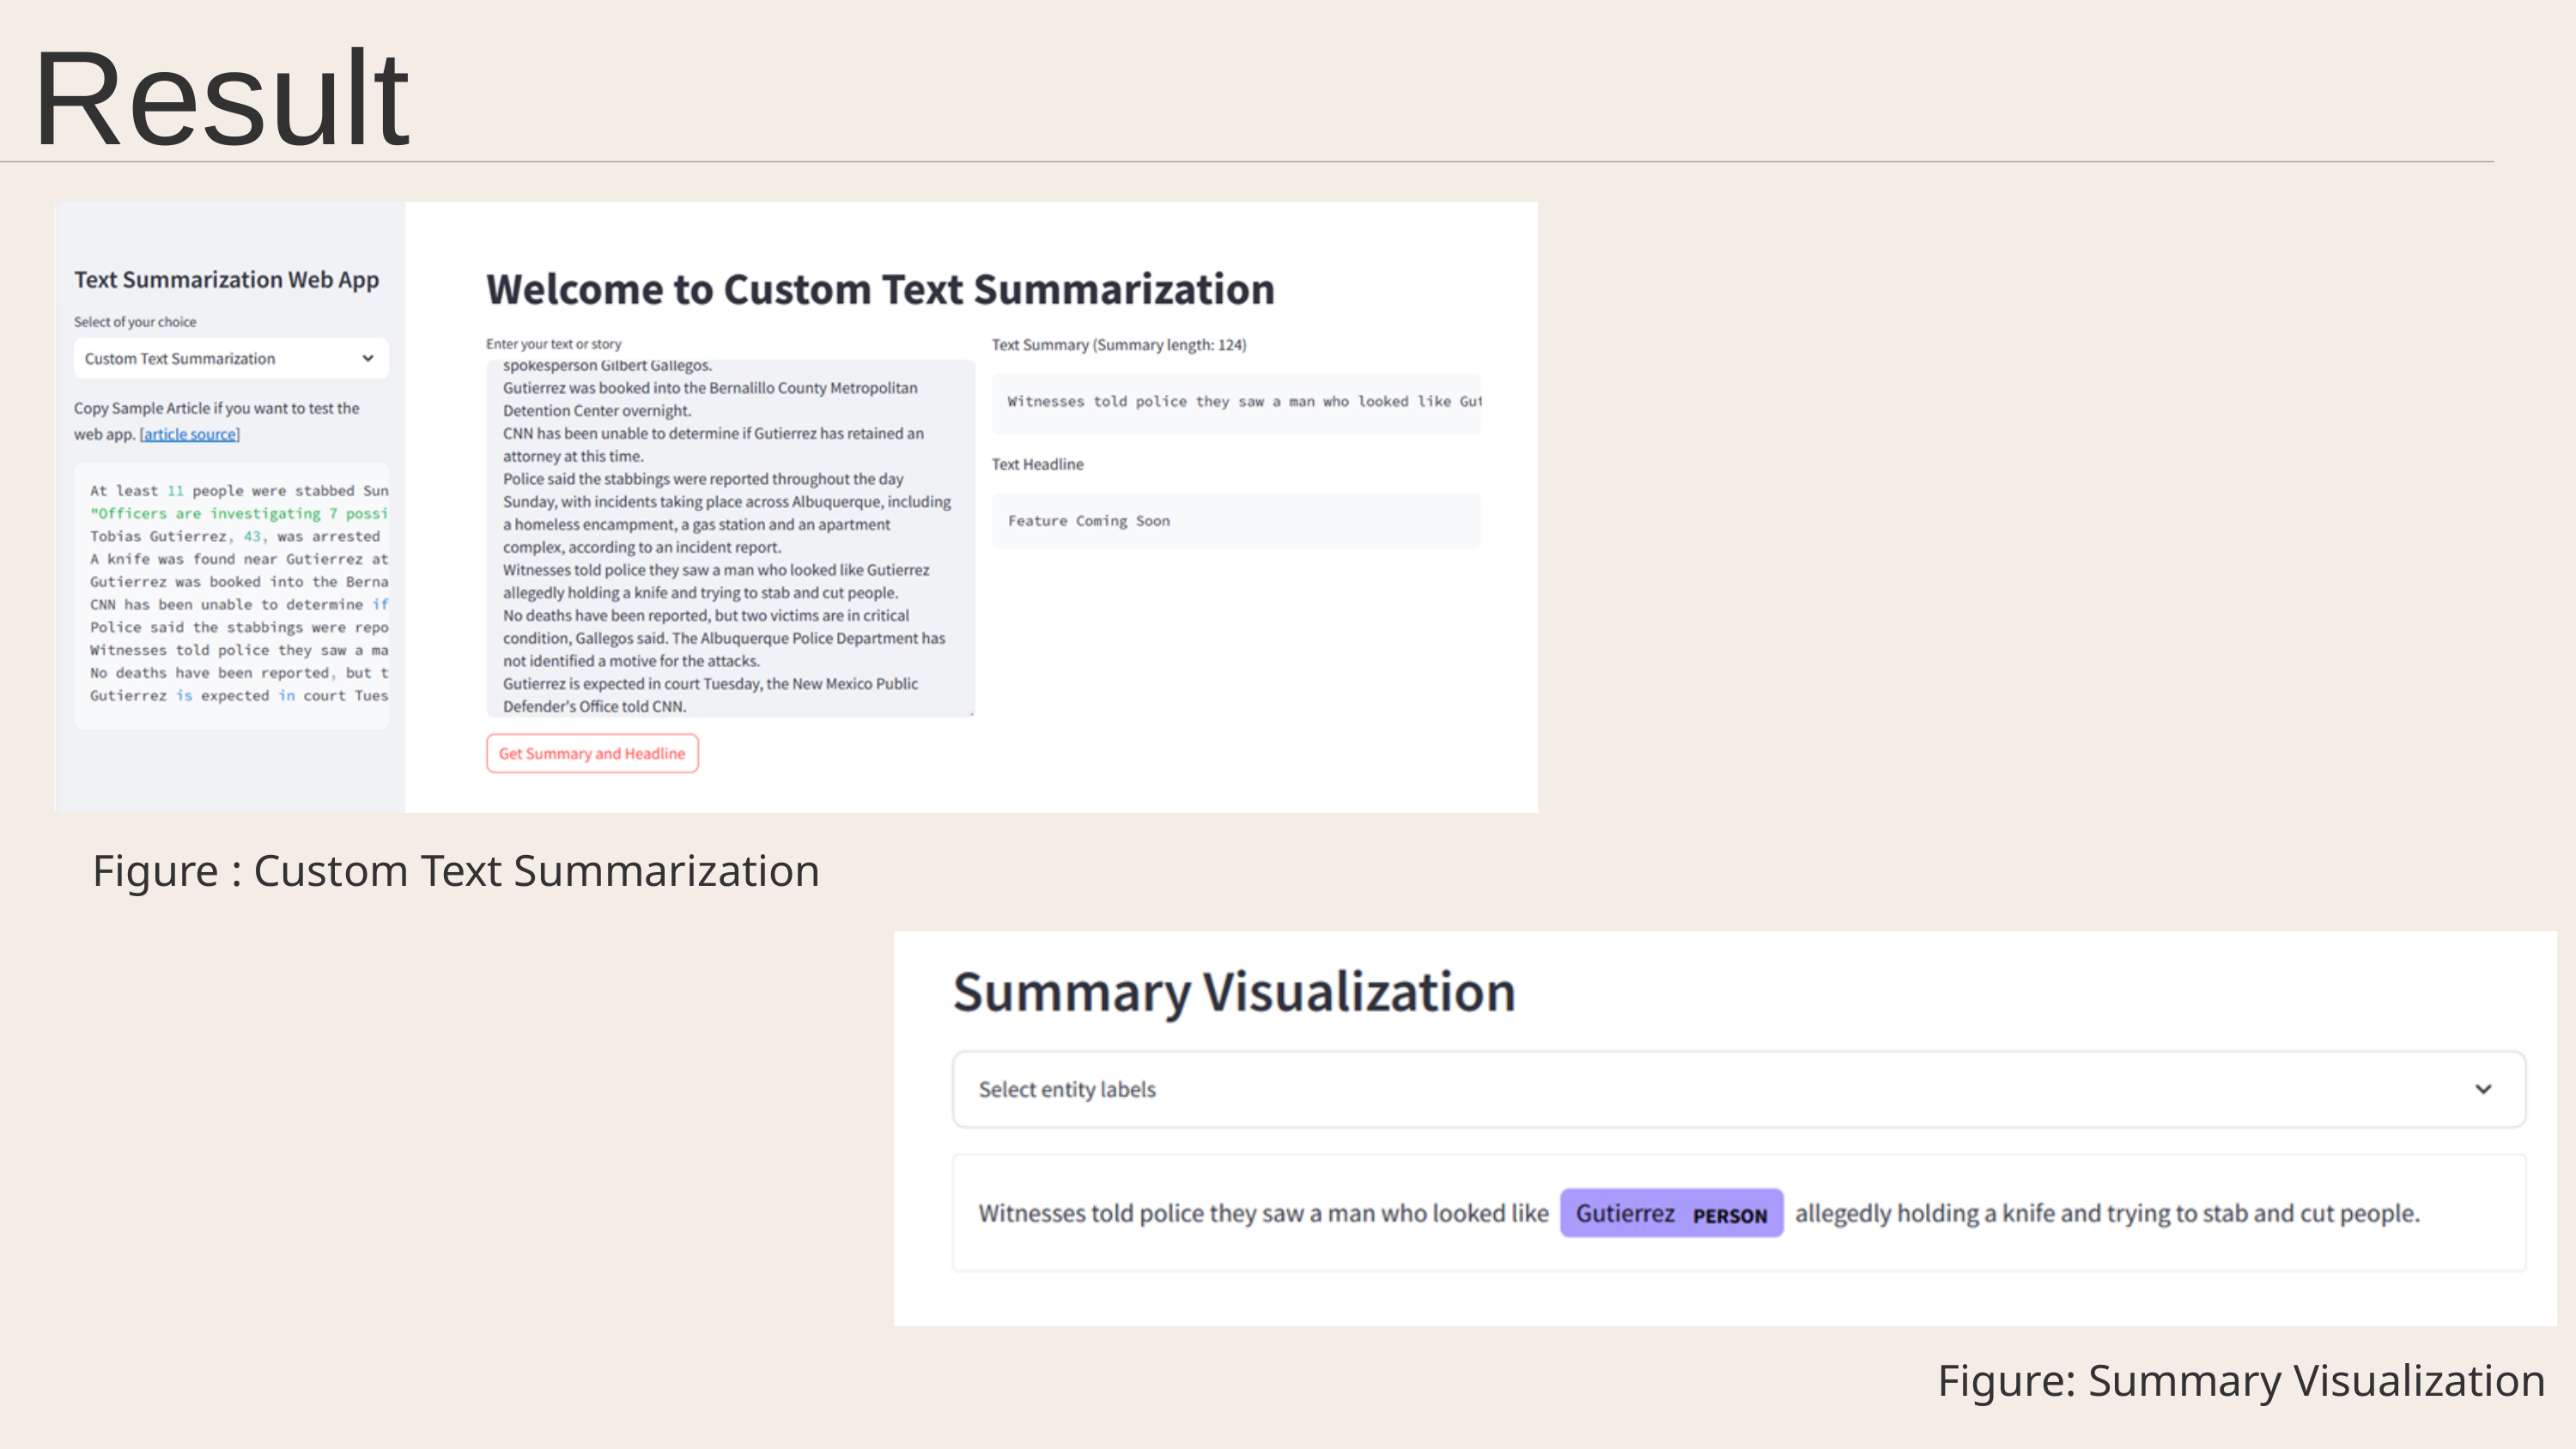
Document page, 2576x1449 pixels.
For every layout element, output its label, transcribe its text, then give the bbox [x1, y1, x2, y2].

text_box Result [30, 21, 797, 161]
text_box [54, 202, 1539, 813]
text_box Figure : Custom Text Summarization [30, 828, 884, 895]
text_box Result [30, 172, 797, 176]
text_box Figure: Summary Visualization [1816, 1337, 2576, 1449]
text_box [894, 931, 2558, 1326]
